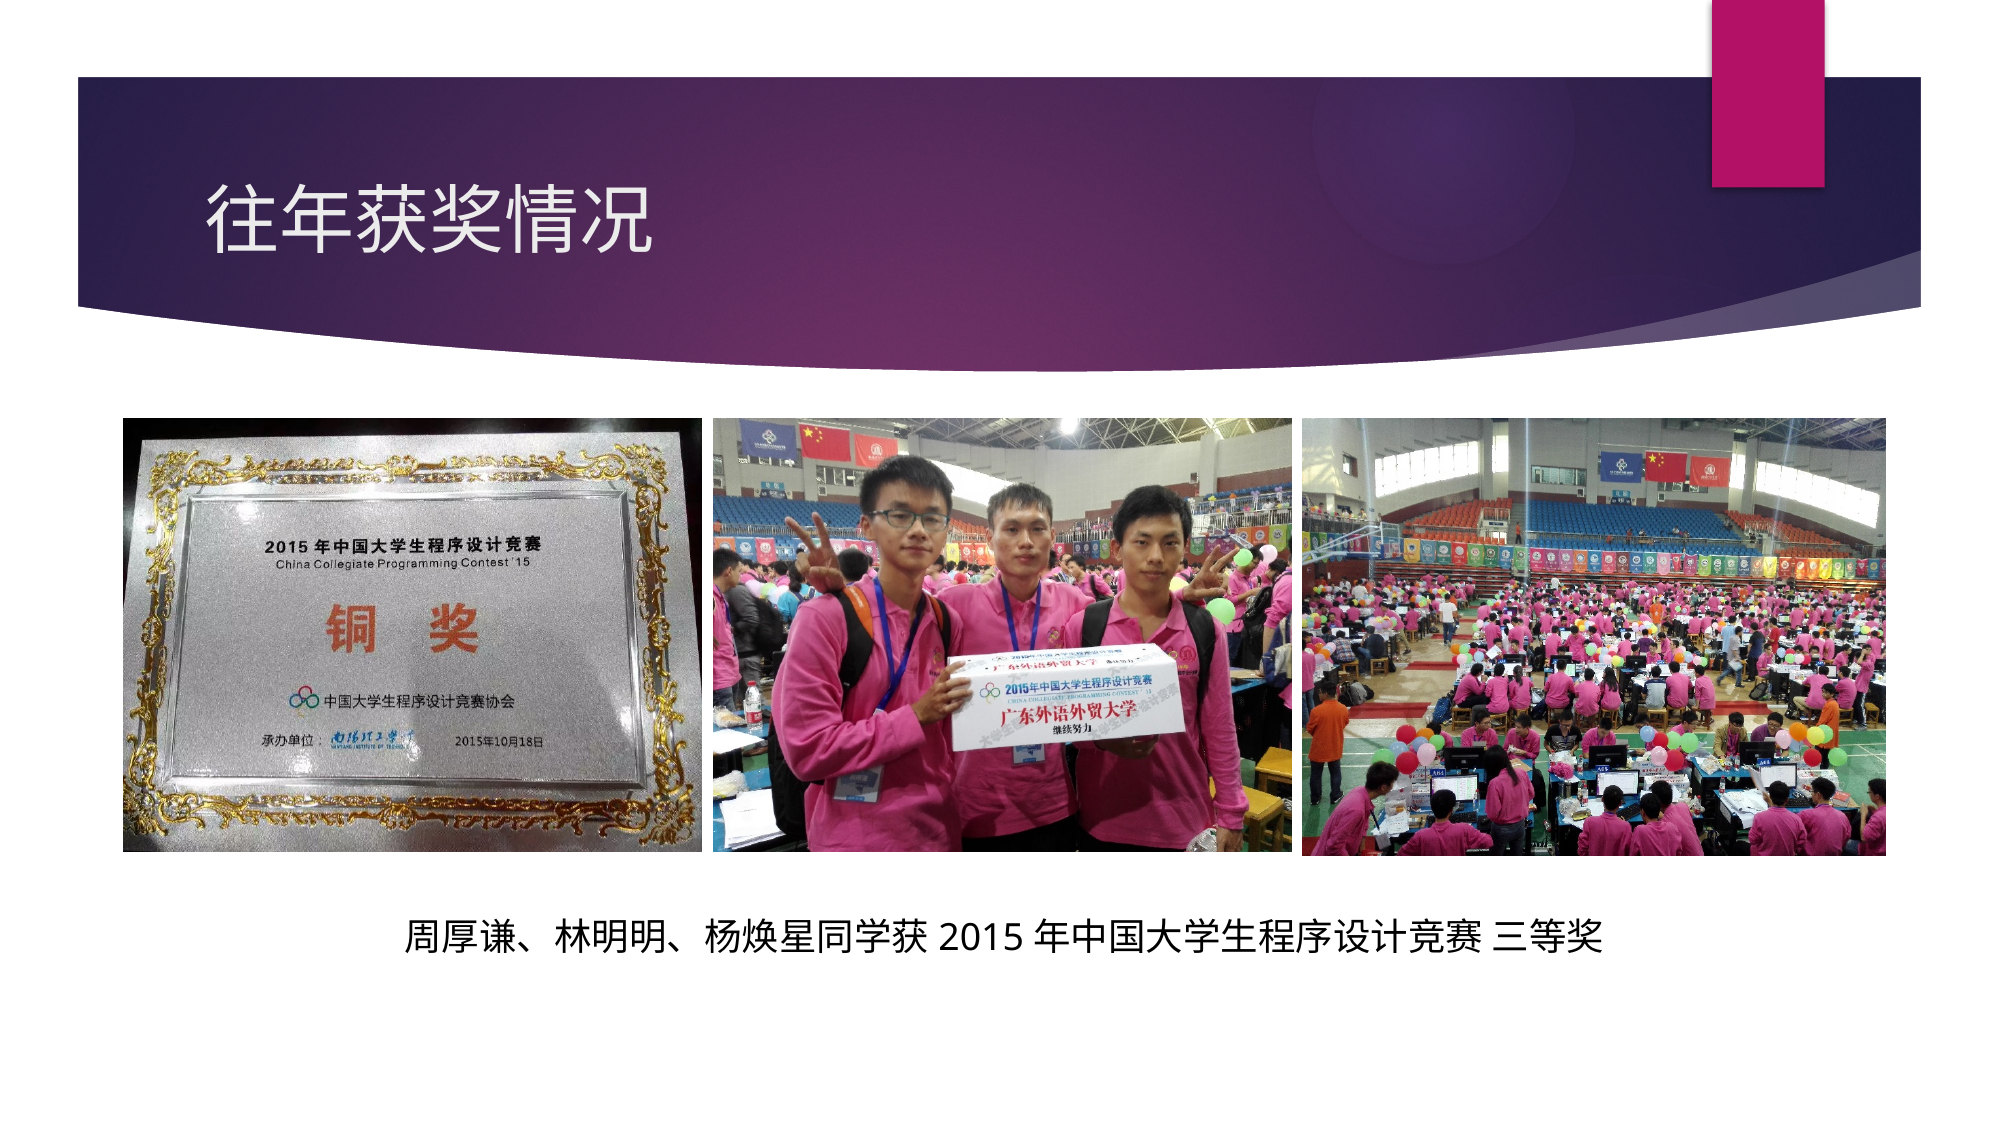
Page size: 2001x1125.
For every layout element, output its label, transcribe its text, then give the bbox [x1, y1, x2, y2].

title 往年获奖情况 [189, 159, 1627, 276]
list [123, 418, 702, 853]
text_box 周厚谦、林明明、杨焕星同学获2015年中国大学生程序设计竞赛 三等奖 [123, 905, 1886, 966]
picture [713, 418, 1292, 853]
picture [1302, 418, 1886, 856]
